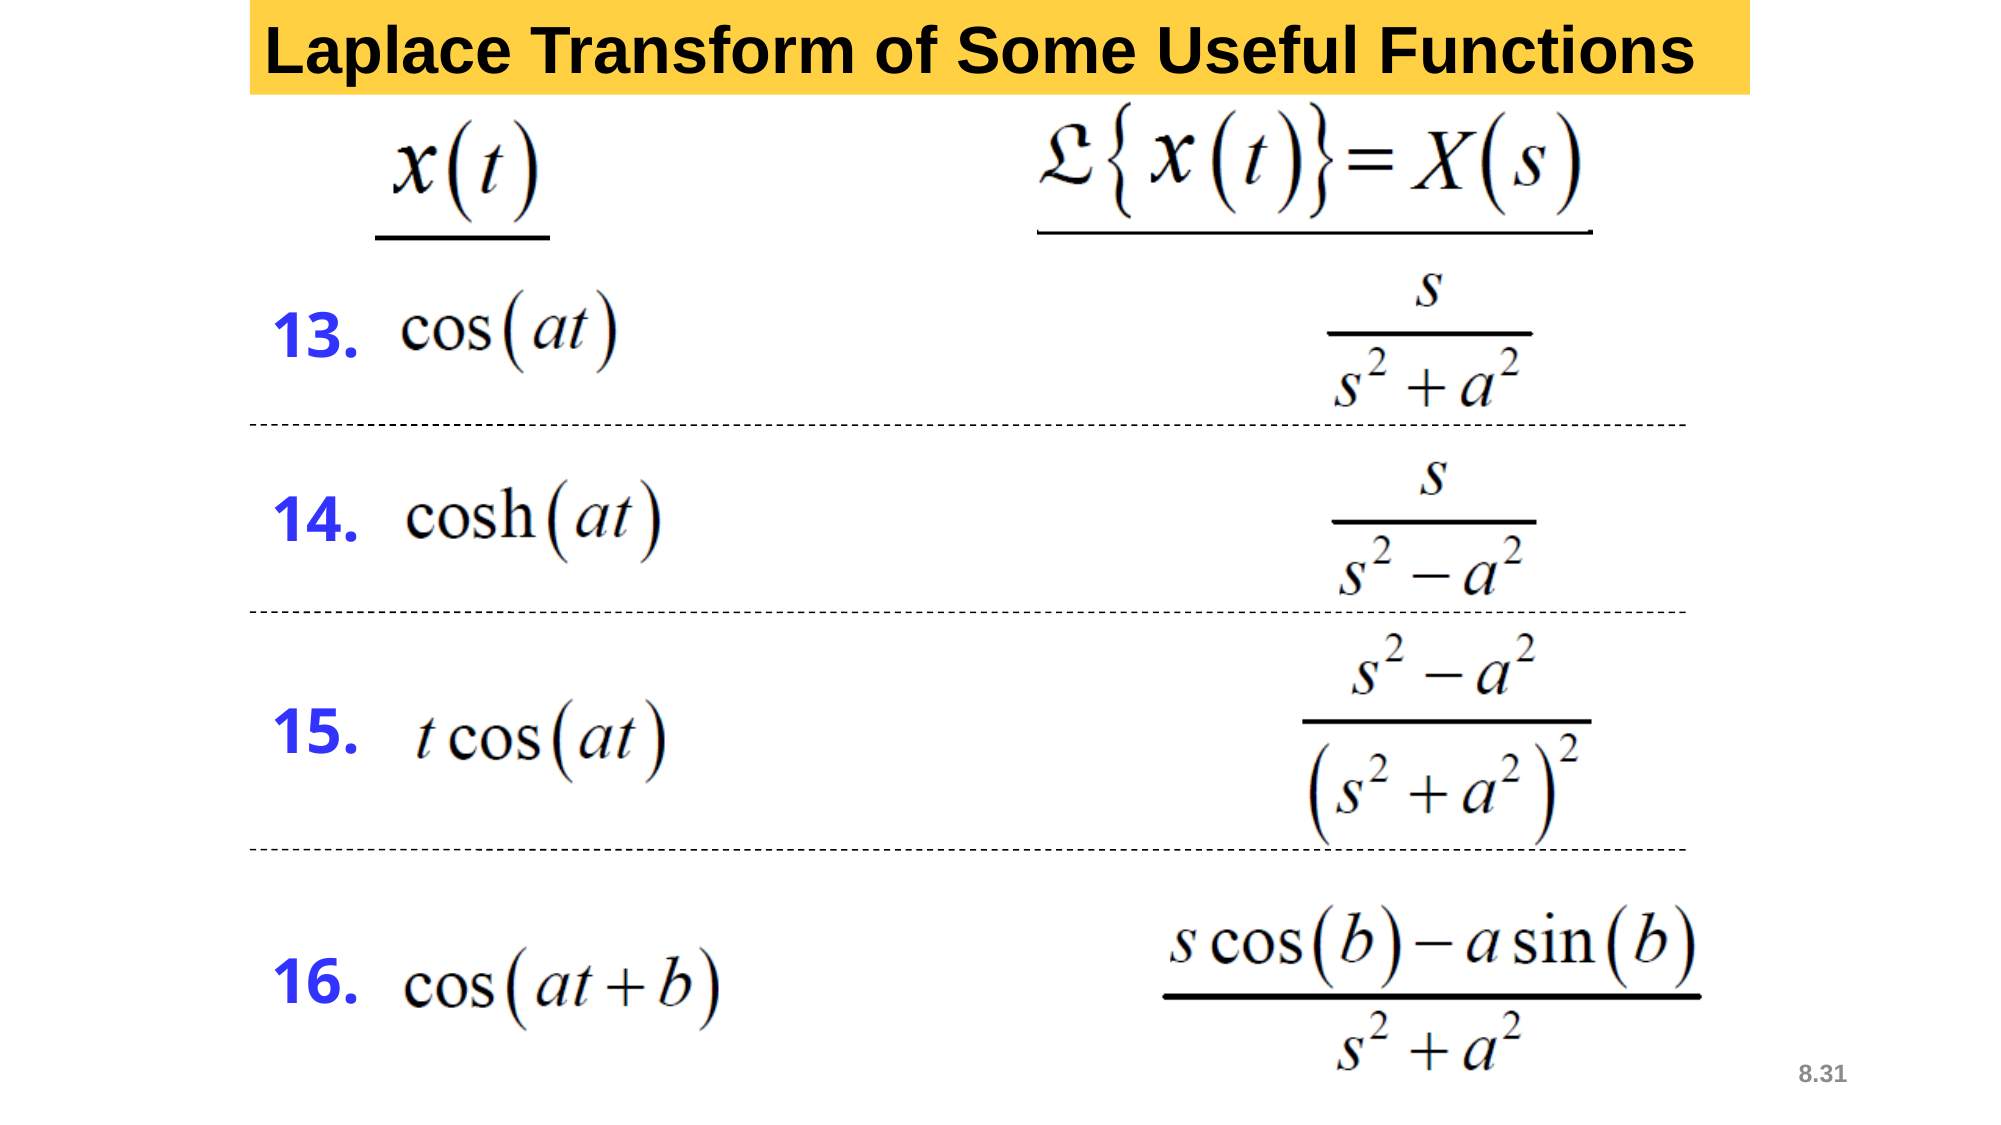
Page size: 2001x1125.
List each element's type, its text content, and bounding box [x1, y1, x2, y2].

text_box 14. [256, 471, 382, 562]
picture [1037, 99, 1593, 246]
text_box 13. [256, 287, 362, 378]
picture [362, 115, 1546, 424]
slide_number 8.31 [1412, 1042, 1863, 1103]
picture [382, 613, 1550, 620]
text_box 15. [256, 684, 387, 774]
picture [382, 437, 1550, 612]
picture [380, 887, 1713, 1085]
picture [387, 625, 1610, 849]
text_box 16. [256, 934, 380, 1024]
text_box Laplace Transform of Some Useful Functions [249, 0, 1750, 95]
